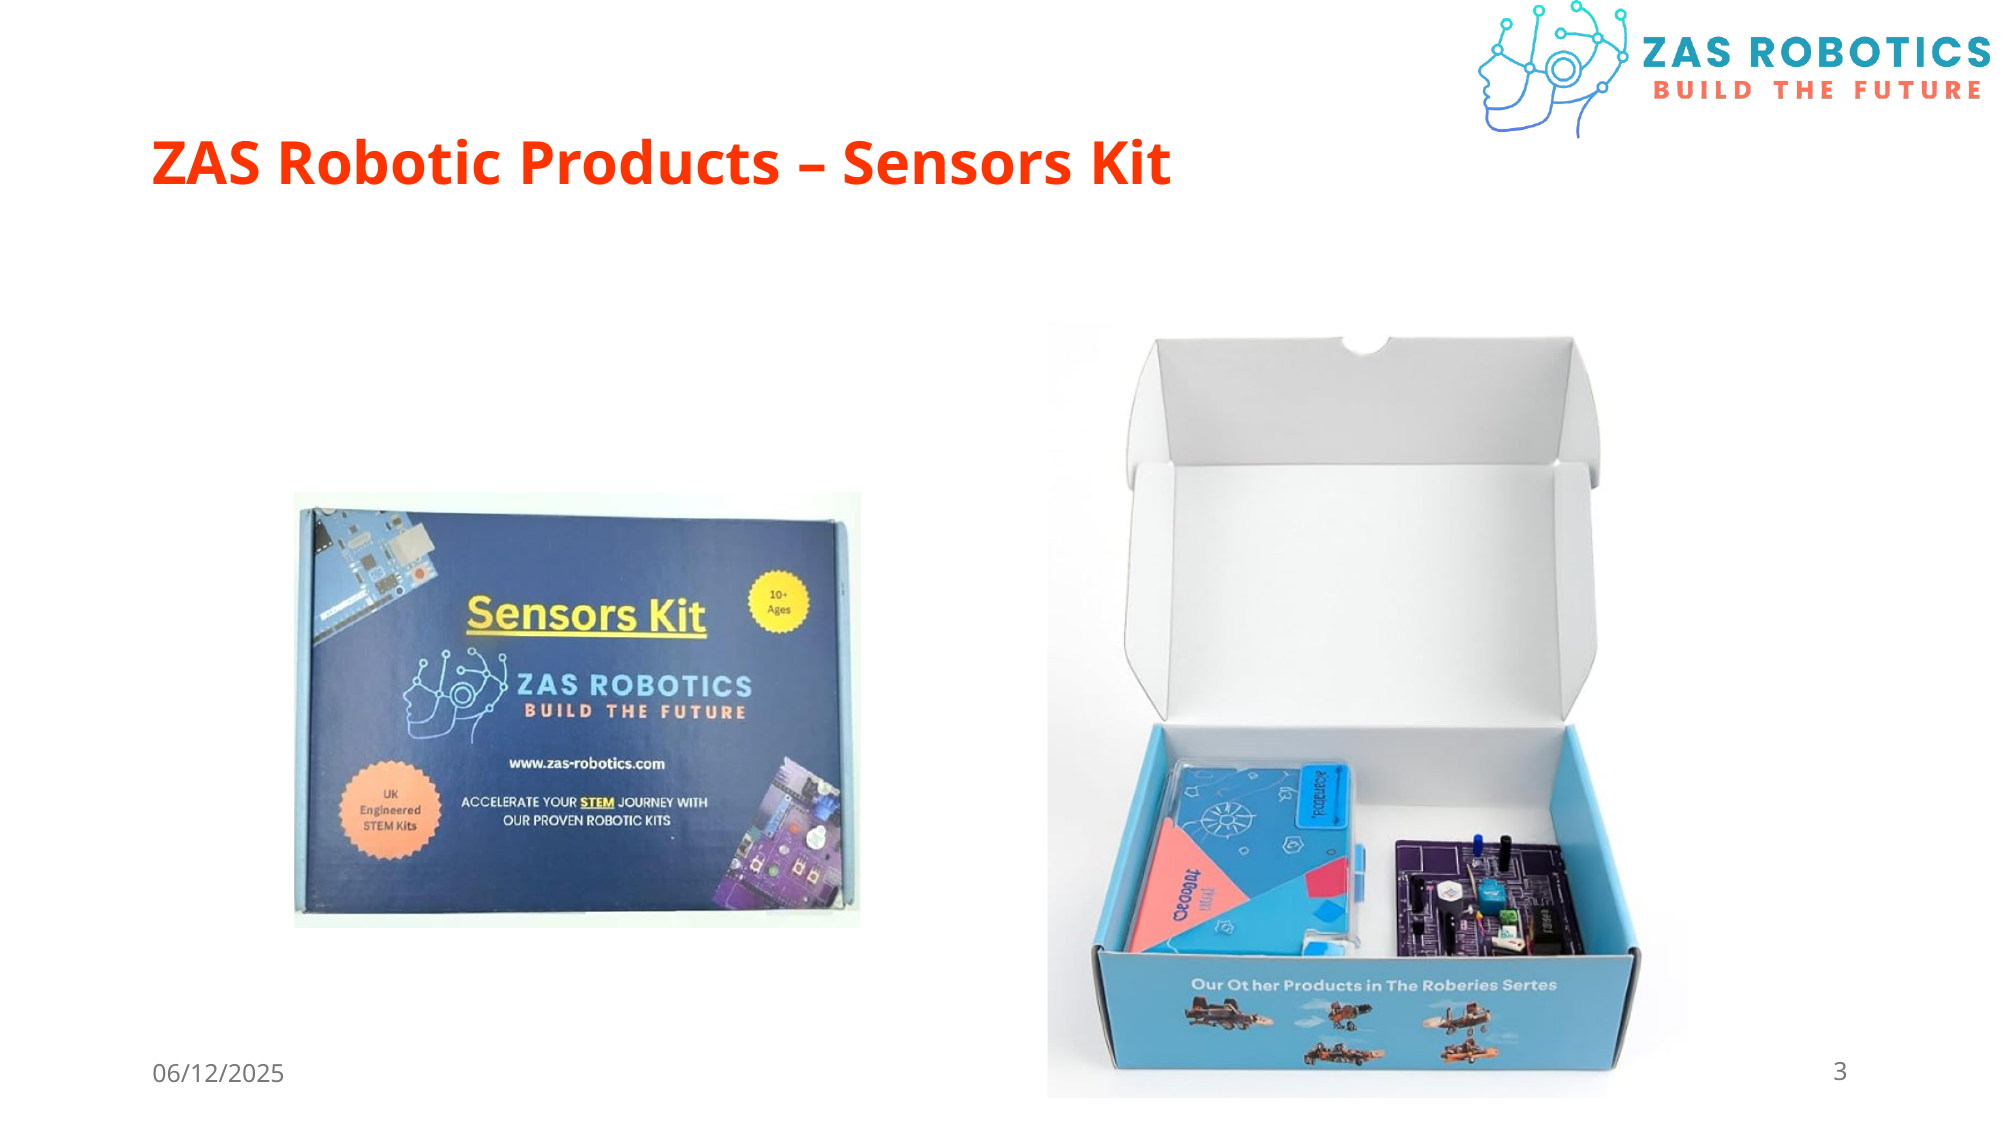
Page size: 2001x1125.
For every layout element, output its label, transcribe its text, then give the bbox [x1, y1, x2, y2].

title ZAS Robotic Products – Sensors Kit [137, 59, 1863, 278]
picture [293, 491, 862, 929]
picture [1033, 322, 1707, 1099]
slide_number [137, 1042, 588, 1103]
slide_number 3 [1412, 1042, 1863, 1103]
picture [1476, 0, 1991, 139]
